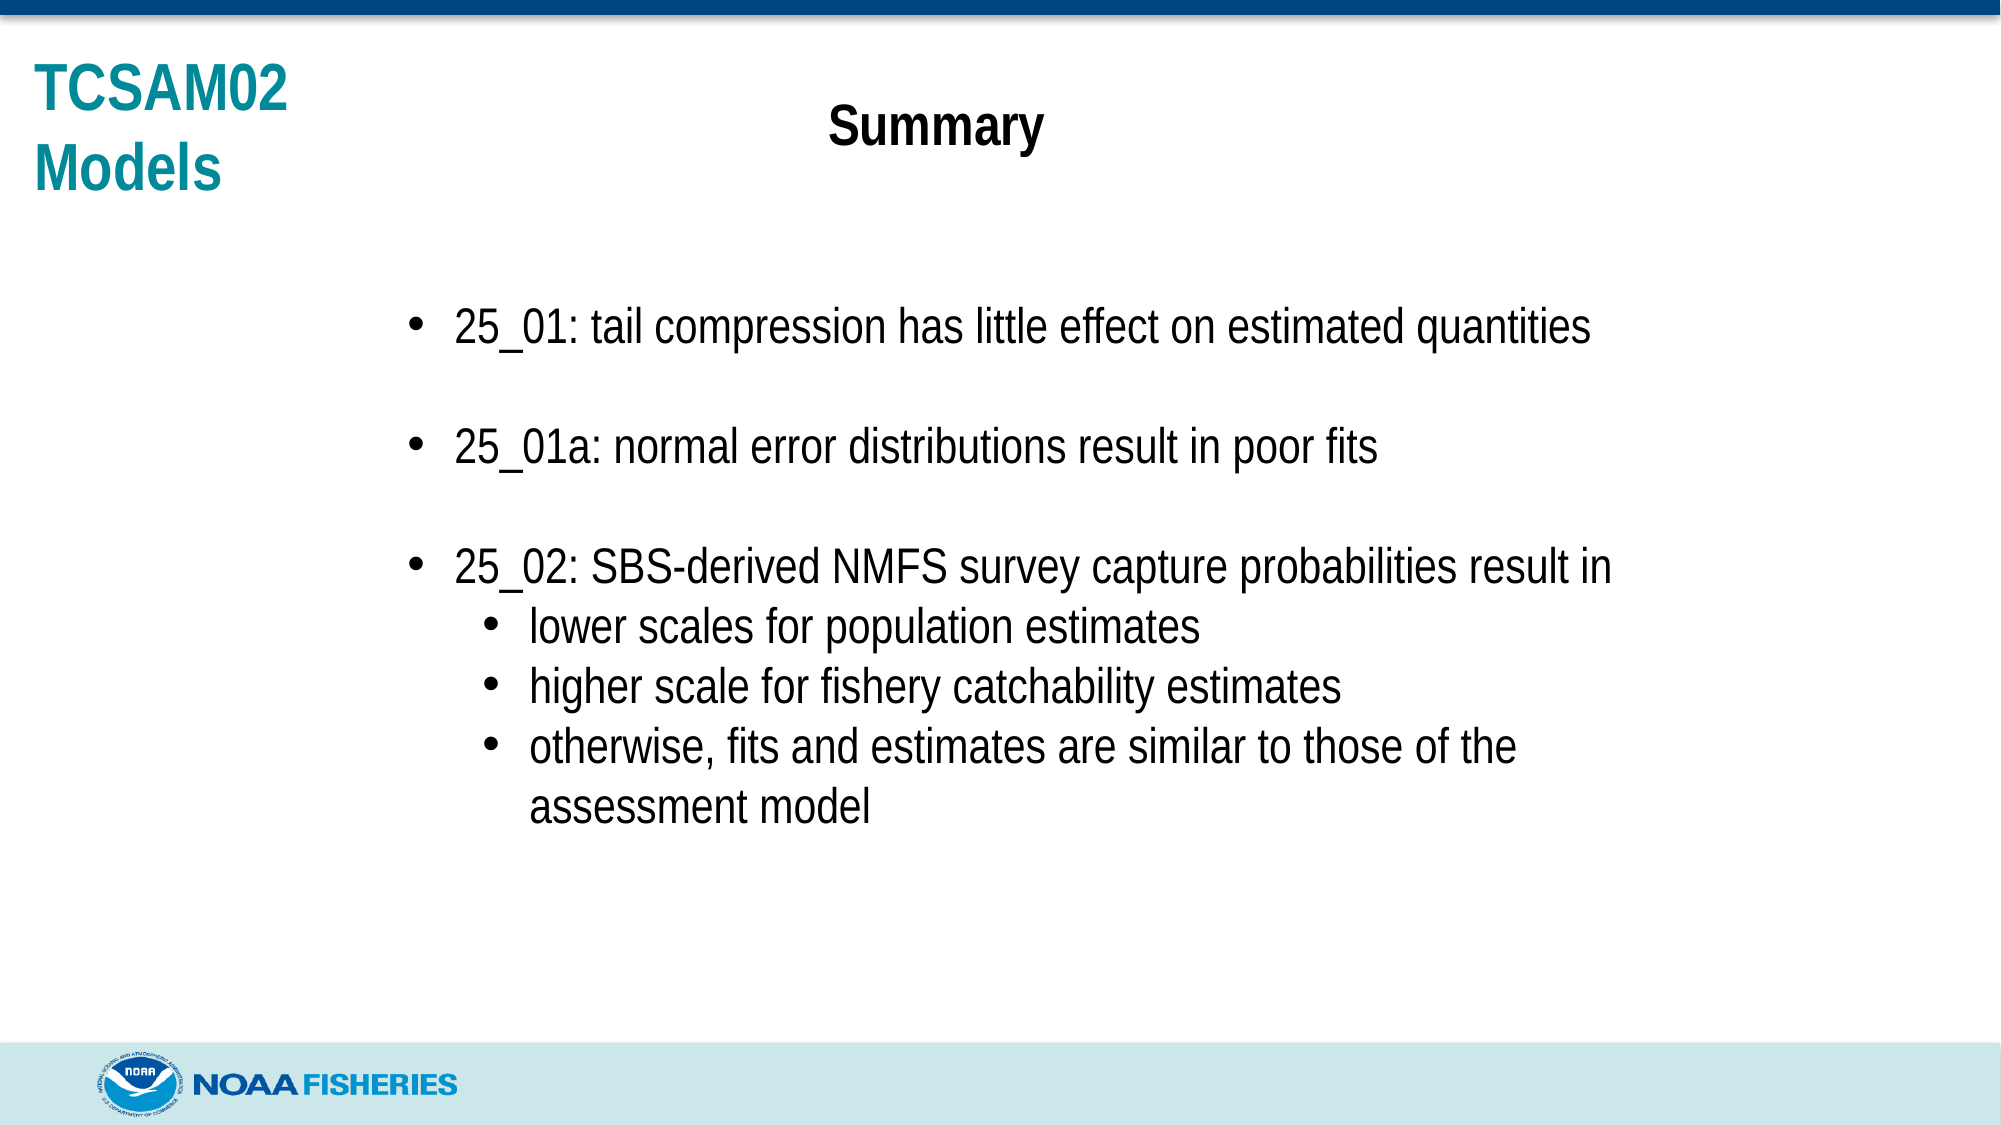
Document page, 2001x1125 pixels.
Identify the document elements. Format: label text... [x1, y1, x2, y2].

text_box Summary [813, 79, 1061, 165]
picture [97, 1052, 457, 1117]
text_box 25_01: tail compression has little effect on estimated quantities 25_01a: normal error distributions result in poor fits 25_02: SBS-derived NMFS survey capture probabilities result in lower scales for population estimates higher scale for fishery catchability estimates otherwise, fits and estimates are similar to those of the assessment model [392, 285, 1727, 841]
picture [446, 1078, 457, 1085]
title TCSAM02 Models [19, 36, 513, 123]
